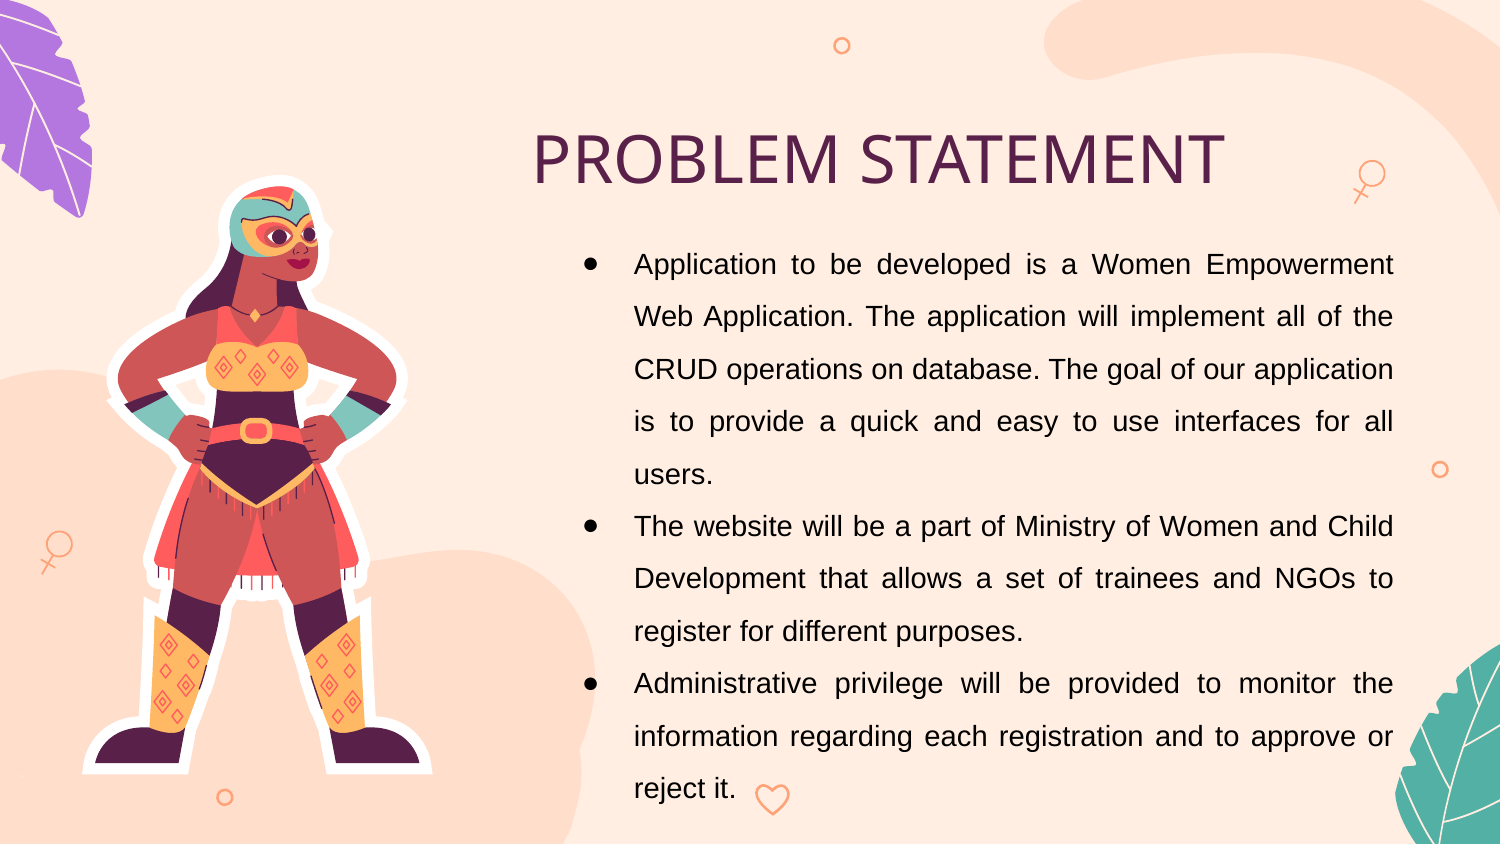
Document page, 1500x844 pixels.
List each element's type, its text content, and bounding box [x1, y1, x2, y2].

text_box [81, 174, 433, 775]
title PROBLEM STATEMENT [516, 101, 1383, 200]
text_box Application to be developed is a Women Empowerment Web Application. The application will implement all of the CRUD operations on database. The goal of our application is to provide a quick and easy to use interfaces for all users. The website will be a part of Ministry of Women and Child Development that allows a set of trainees and NGOs to register for different purposes. Administrative privilege will be provided to monitor the information regarding each registration and to approve or reject it. [543, 212, 1410, 844]
